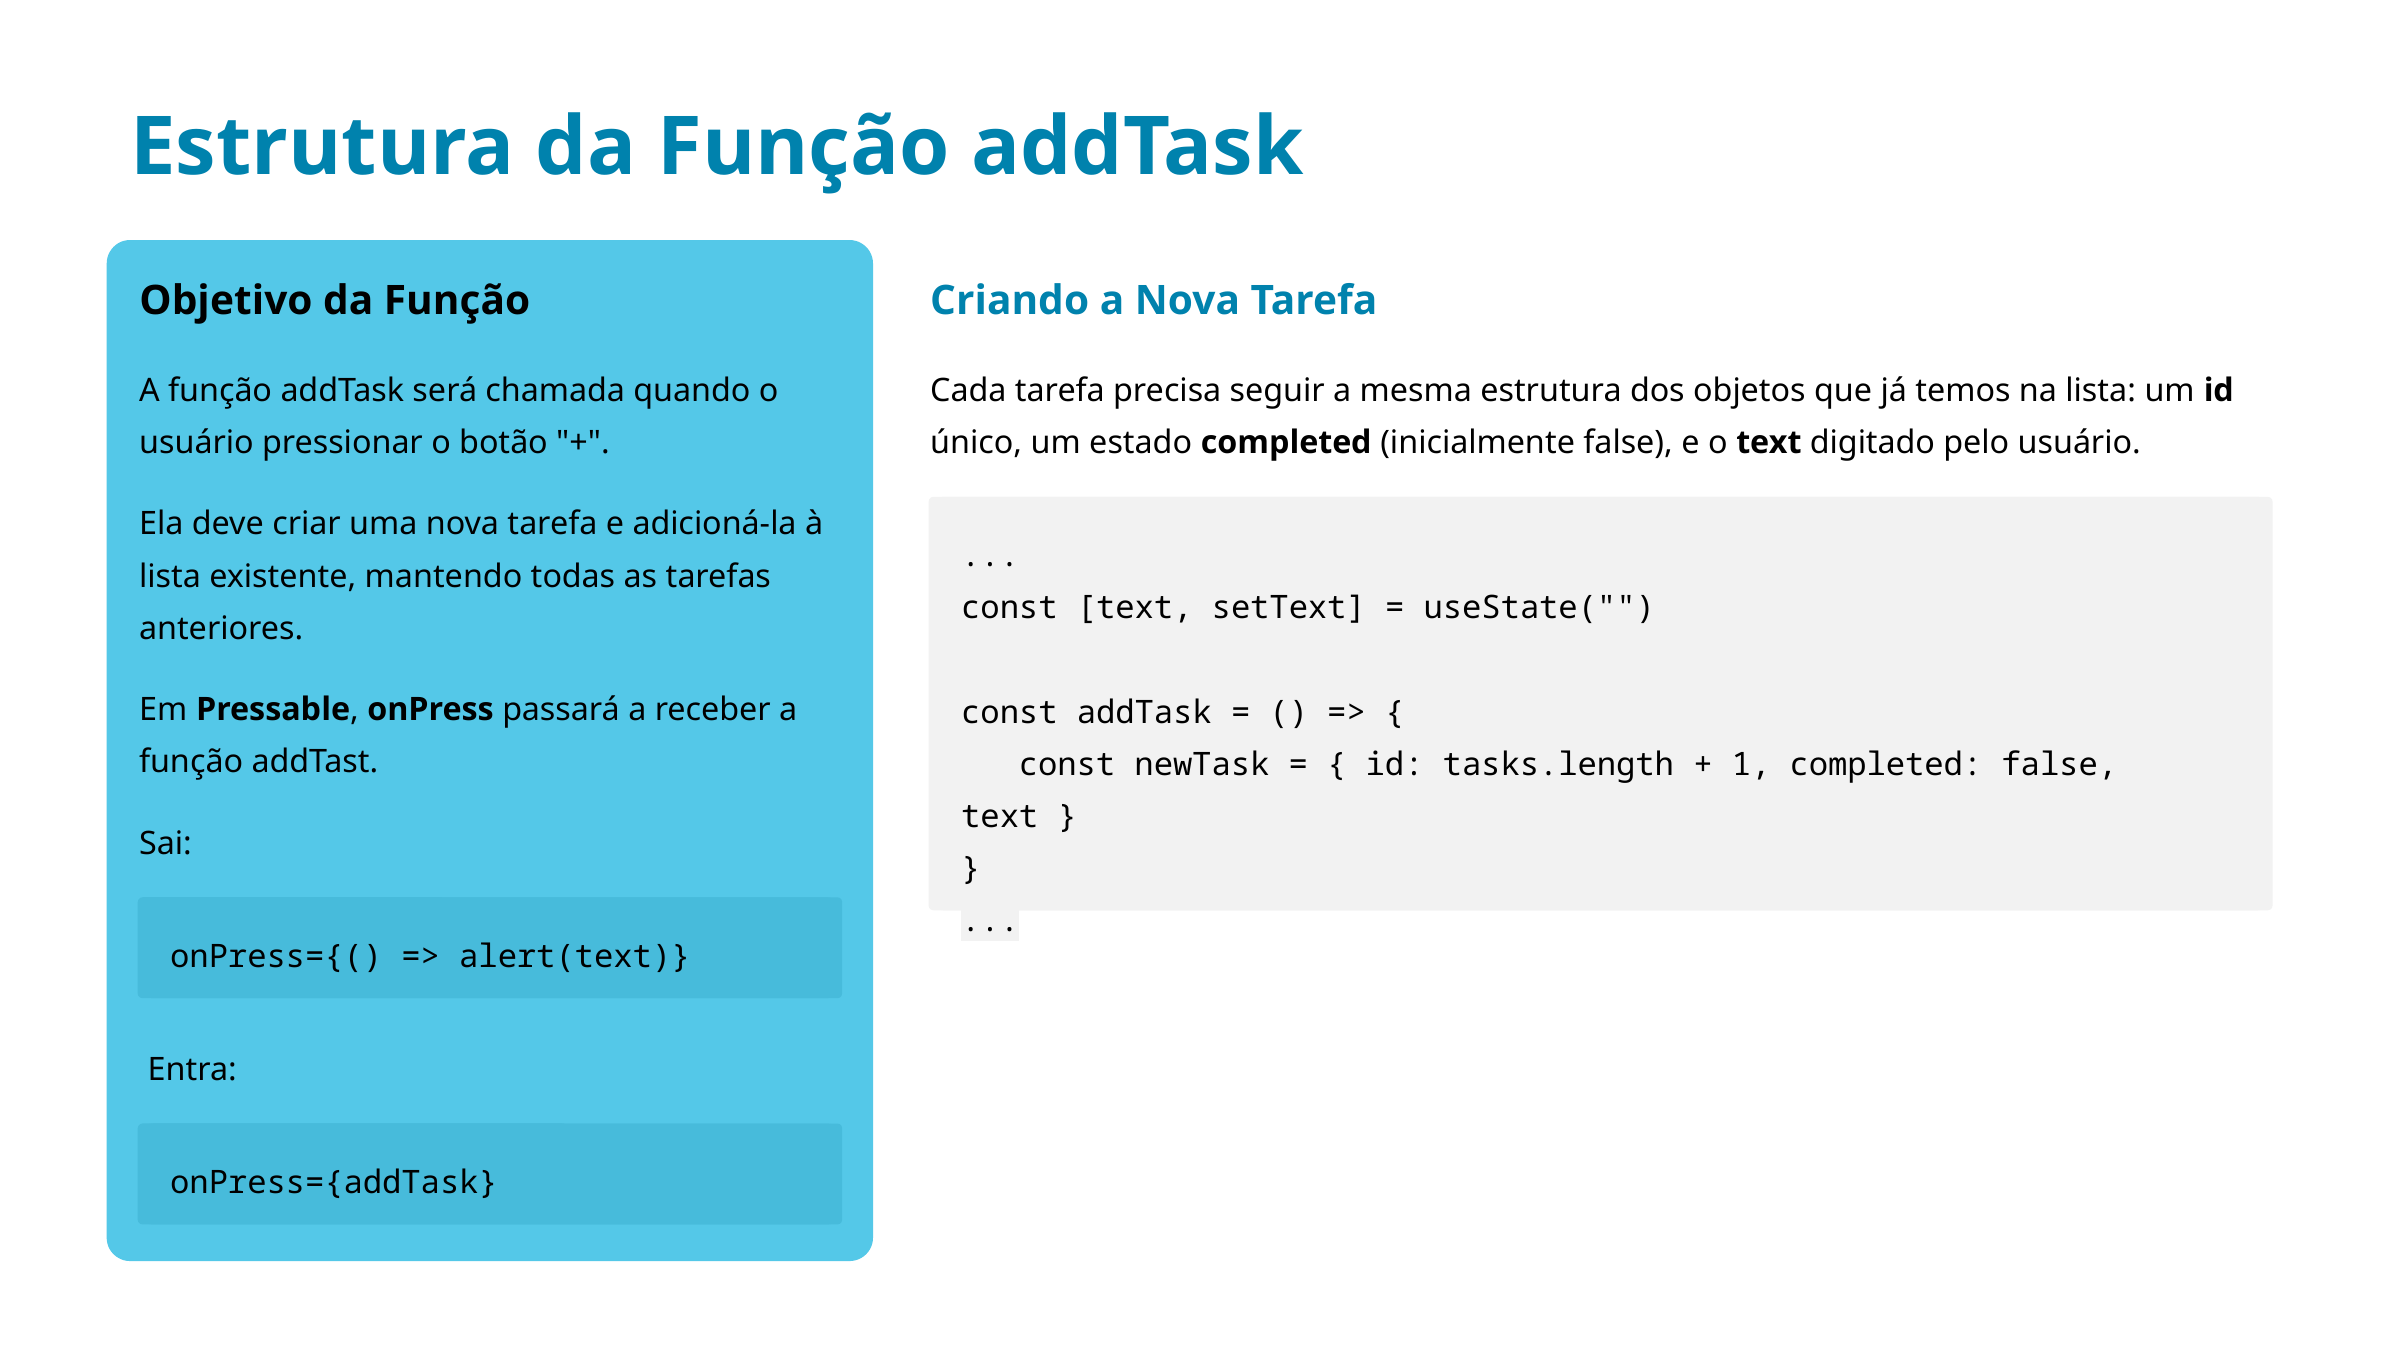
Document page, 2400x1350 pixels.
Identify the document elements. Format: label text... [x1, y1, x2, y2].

text_box ... const [text, setText] = useState("") const addTask = () => { const newTask = { id: tasks.length + 1, completed: false, text } } ... [961, 521, 2241, 886]
text_box Em Pressable, onPress passará a receber a função addTast. [139, 675, 841, 780]
text_box Cada tarefa precisa seguir a mesma estrutura dos objetos que já temos na lista: um id único, um estado completed (inicialmente false), e o text digitado pelo usuário. [930, 355, 2271, 461]
text_box Sai: [139, 808, 841, 861]
text_box [137, 1123, 843, 1225]
text_box Objetivo da Função [139, 272, 547, 324]
text_box Criando a Nova Tarefa [930, 272, 1358, 324]
text_box onPress={() => alert(text)} [170, 921, 810, 974]
text_box Ela deve criar uma nova tarefa e adicioná-la à lista existente, mantendo todas as tarefas anteriores. [139, 489, 841, 646]
text_box Entra: [139, 1034, 841, 1087]
text_box Estrutura da Função addTask [130, 89, 1255, 192]
text_box onPress={addTask} [170, 1147, 810, 1200]
text_box [928, 496, 2273, 911]
text_box [106, 240, 874, 1262]
text_box A função addTask será chamada quando o usuário pressionar o botão "+". [139, 355, 841, 461]
text_box [137, 897, 843, 999]
